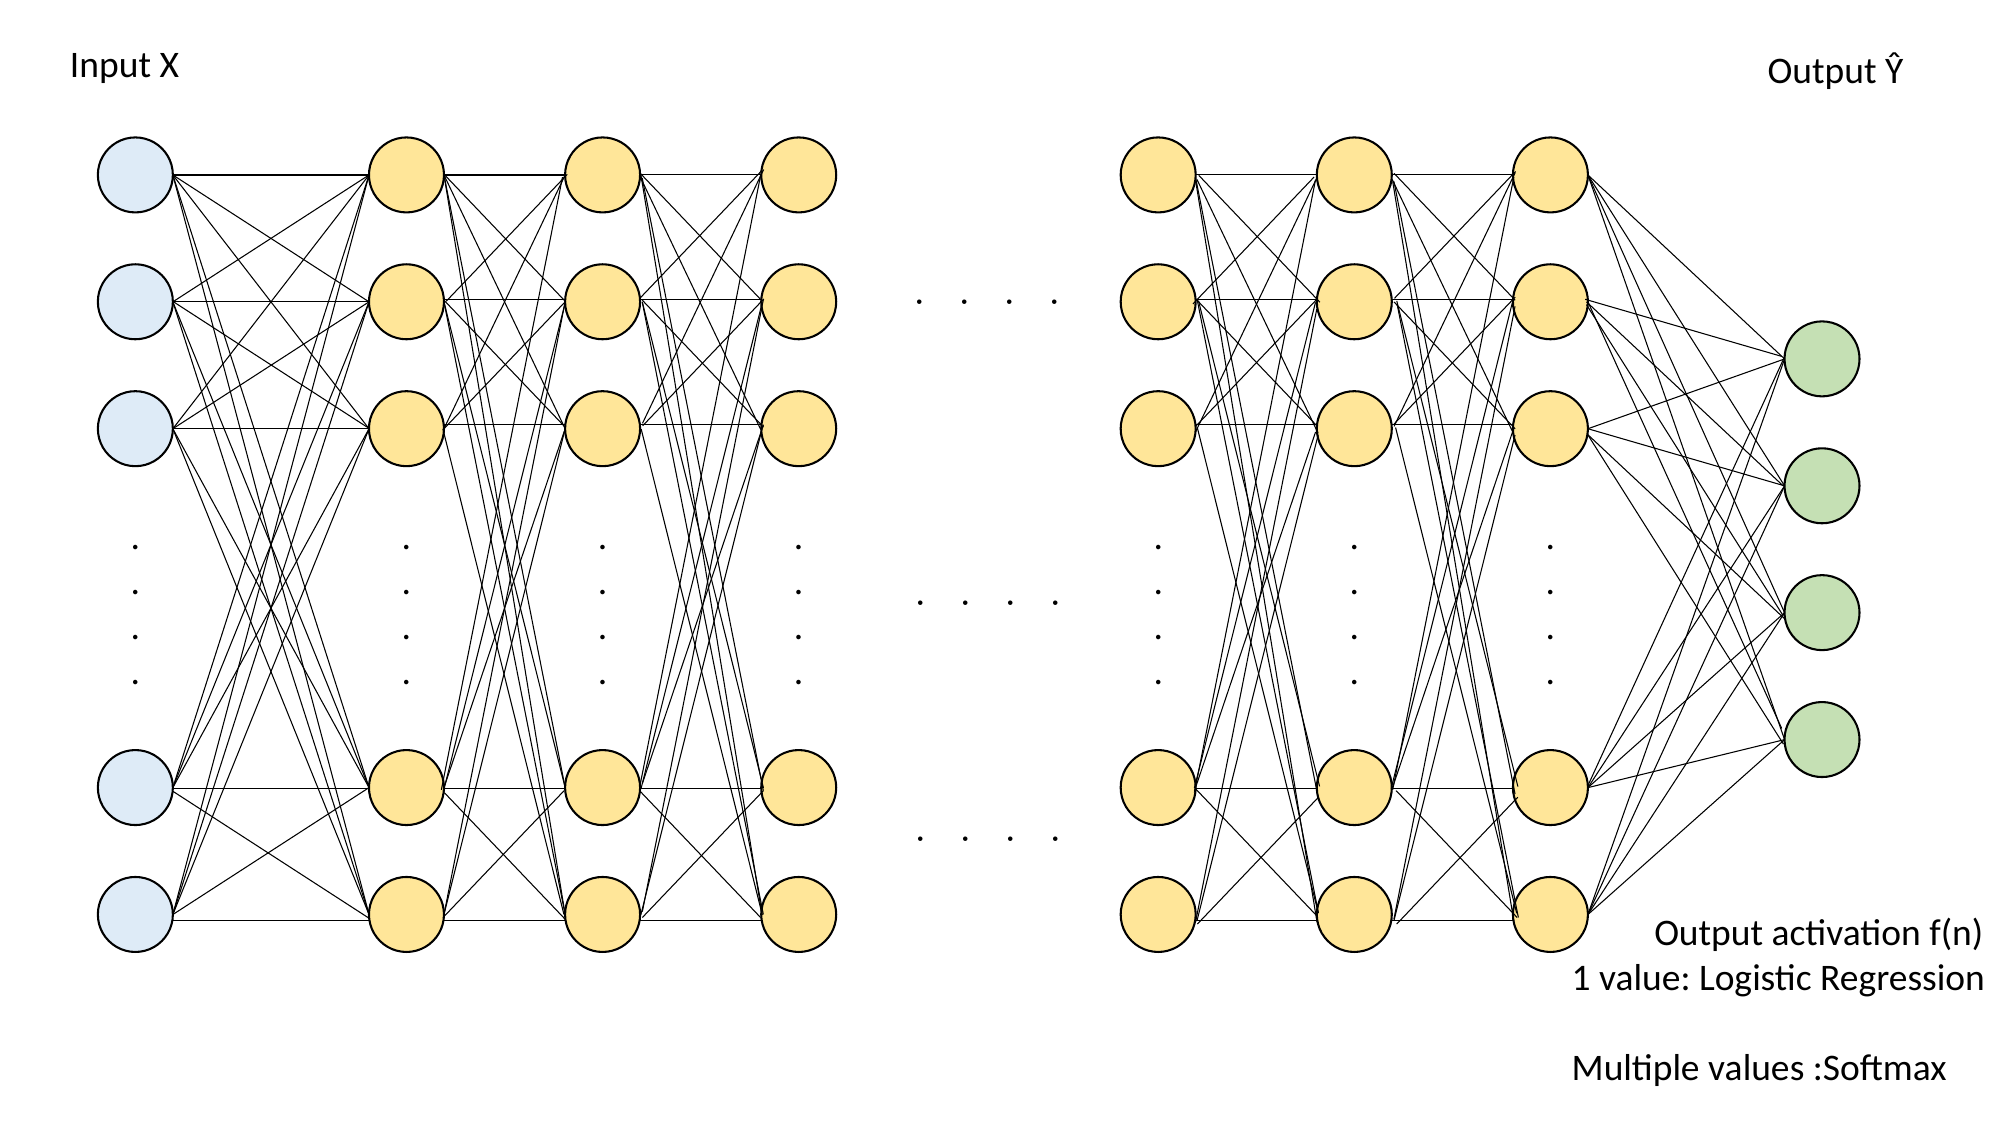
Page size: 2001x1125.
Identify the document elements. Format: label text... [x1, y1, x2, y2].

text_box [444, 174, 566, 301]
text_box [444, 301, 566, 915]
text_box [1394, 172, 1516, 306]
text_box [564, 136, 641, 214]
text_box [1512, 136, 1589, 214]
text_box [368, 875, 445, 954]
text_box [1119, 263, 1194, 341]
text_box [1587, 174, 1785, 358]
text_box [1119, 136, 1197, 214]
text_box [1195, 309, 1317, 922]
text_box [1198, 175, 1320, 300]
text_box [172, 301, 370, 915]
text_box [764, 390, 838, 468]
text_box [1396, 918, 1518, 925]
text_box . . . . [370, 505, 441, 700]
text_box [566, 749, 640, 827]
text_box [1587, 301, 1782, 358]
text_box [764, 263, 838, 341]
text_box [96, 875, 174, 954]
text_box [368, 136, 445, 214]
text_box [1393, 306, 1516, 919]
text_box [441, 177, 563, 790]
text_box [764, 749, 838, 827]
text_box [760, 136, 838, 214]
text_box [1785, 574, 1861, 652]
text_box . . . . [1320, 505, 1391, 700]
text_box [1519, 390, 1586, 468]
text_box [172, 174, 370, 301]
text_box [96, 136, 174, 214]
text_box . . . . [903, 566, 1099, 642]
text_box [1320, 263, 1392, 341]
text_box [96, 263, 172, 341]
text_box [642, 169, 764, 299]
text_box [564, 875, 641, 954]
text_box [566, 263, 639, 341]
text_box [1392, 177, 1514, 790]
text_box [1587, 429, 1782, 729]
text_box . . . . [1120, 505, 1194, 700]
text_box [1785, 447, 1861, 525]
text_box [1587, 358, 1785, 429]
text_box [1119, 390, 1194, 468]
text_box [642, 299, 764, 912]
text_box Output Ŷ [1752, 38, 1950, 98]
text_box Output activation f(n) 1 value: Logistic Regression Multiple values :Softmax [1556, 900, 2000, 1125]
text_box [1785, 701, 1861, 779]
text_box [1513, 875, 1587, 954]
text_box [1785, 320, 1861, 398]
text_box . . . . [764, 505, 837, 700]
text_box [1194, 179, 1316, 793]
text_box . . . . [903, 801, 1099, 877]
text_box [96, 749, 172, 827]
text_box [1119, 875, 1196, 954]
text_box [370, 263, 441, 341]
text_box . . . . [566, 505, 639, 700]
text_box [370, 749, 442, 827]
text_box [1587, 788, 1785, 915]
text_box [1319, 749, 1392, 827]
text_box [1315, 136, 1393, 214]
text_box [1587, 740, 1785, 788]
text_box [1519, 749, 1587, 827]
text_box [1317, 875, 1393, 954]
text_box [1587, 429, 1785, 740]
text_box [1516, 263, 1587, 341]
text_box [96, 390, 172, 468]
text_box [370, 390, 441, 468]
text_box [1320, 390, 1391, 468]
text_box [1119, 749, 1195, 827]
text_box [640, 788, 763, 915]
text_box . . . . [902, 264, 1098, 340]
text_box Input X [55, 32, 216, 92]
text_box . . . . [97, 505, 172, 700]
text_box [566, 390, 639, 468]
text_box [639, 174, 761, 788]
text_box . . . . [1519, 505, 1586, 700]
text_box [639, 790, 761, 918]
text_box [760, 875, 838, 954]
